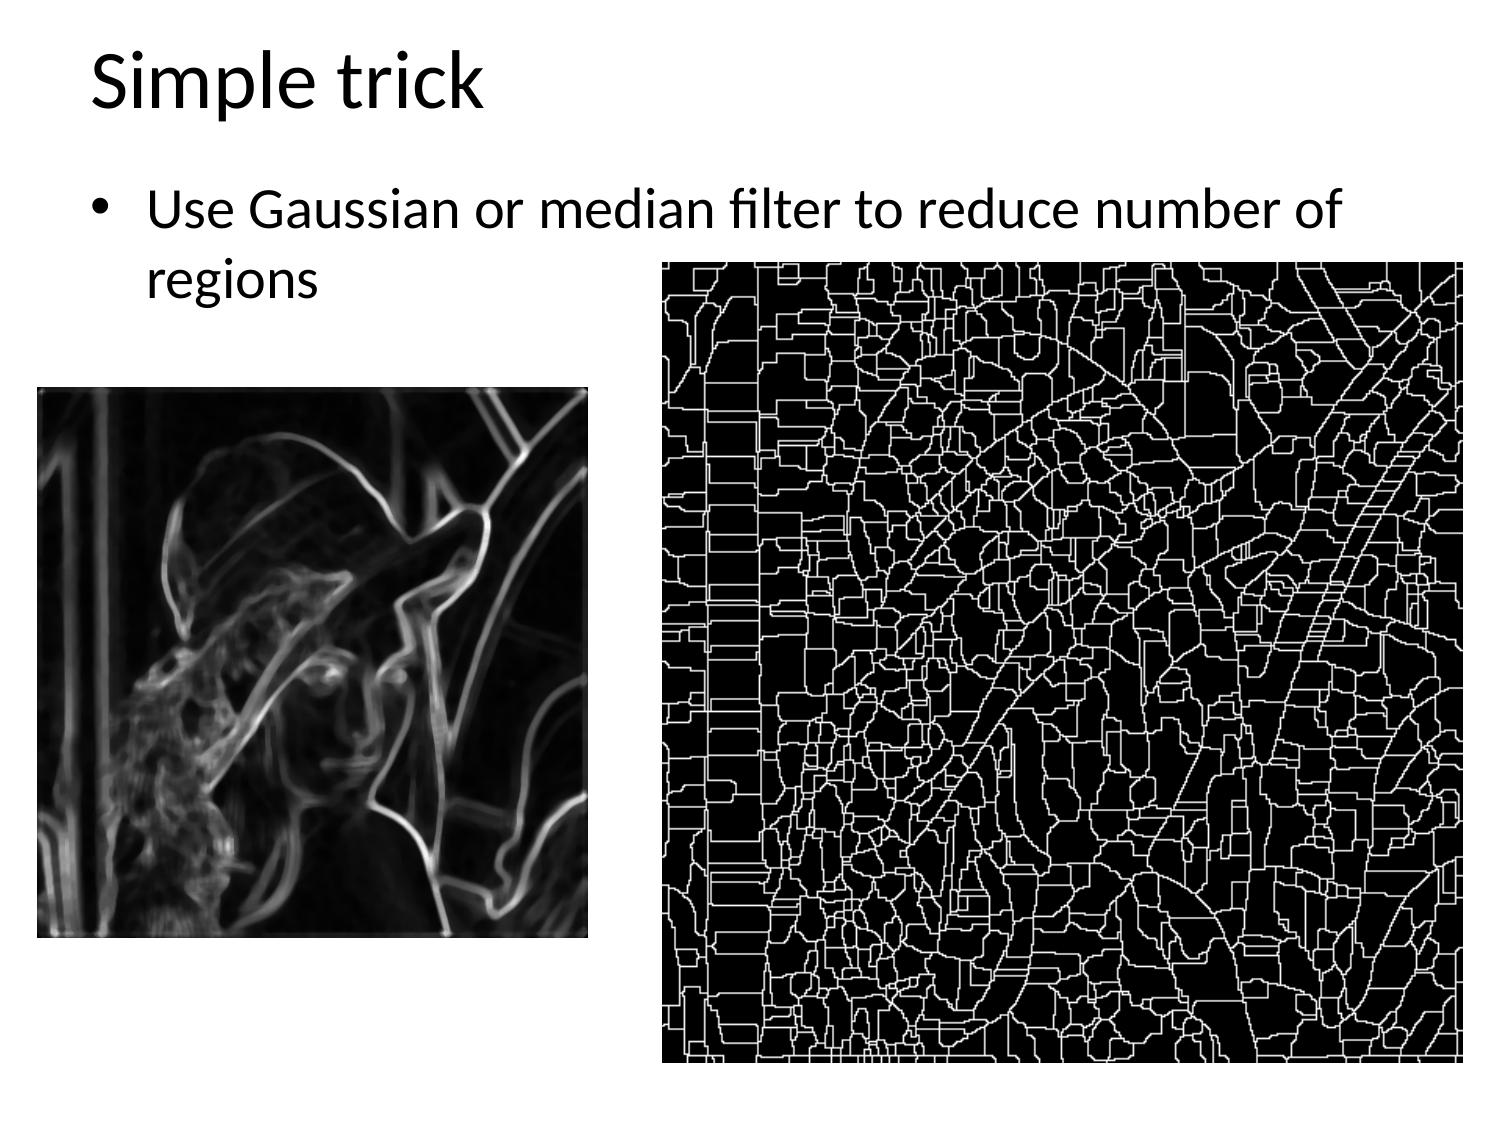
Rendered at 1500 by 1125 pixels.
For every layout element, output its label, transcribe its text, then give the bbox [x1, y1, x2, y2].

picture [662, 262, 1463, 1063]
title Simple trick [75, 0, 1425, 150]
picture [37, 387, 588, 938]
list Use Gaussian or median filter to reduce number of regions [75, 162, 1425, 1005]
